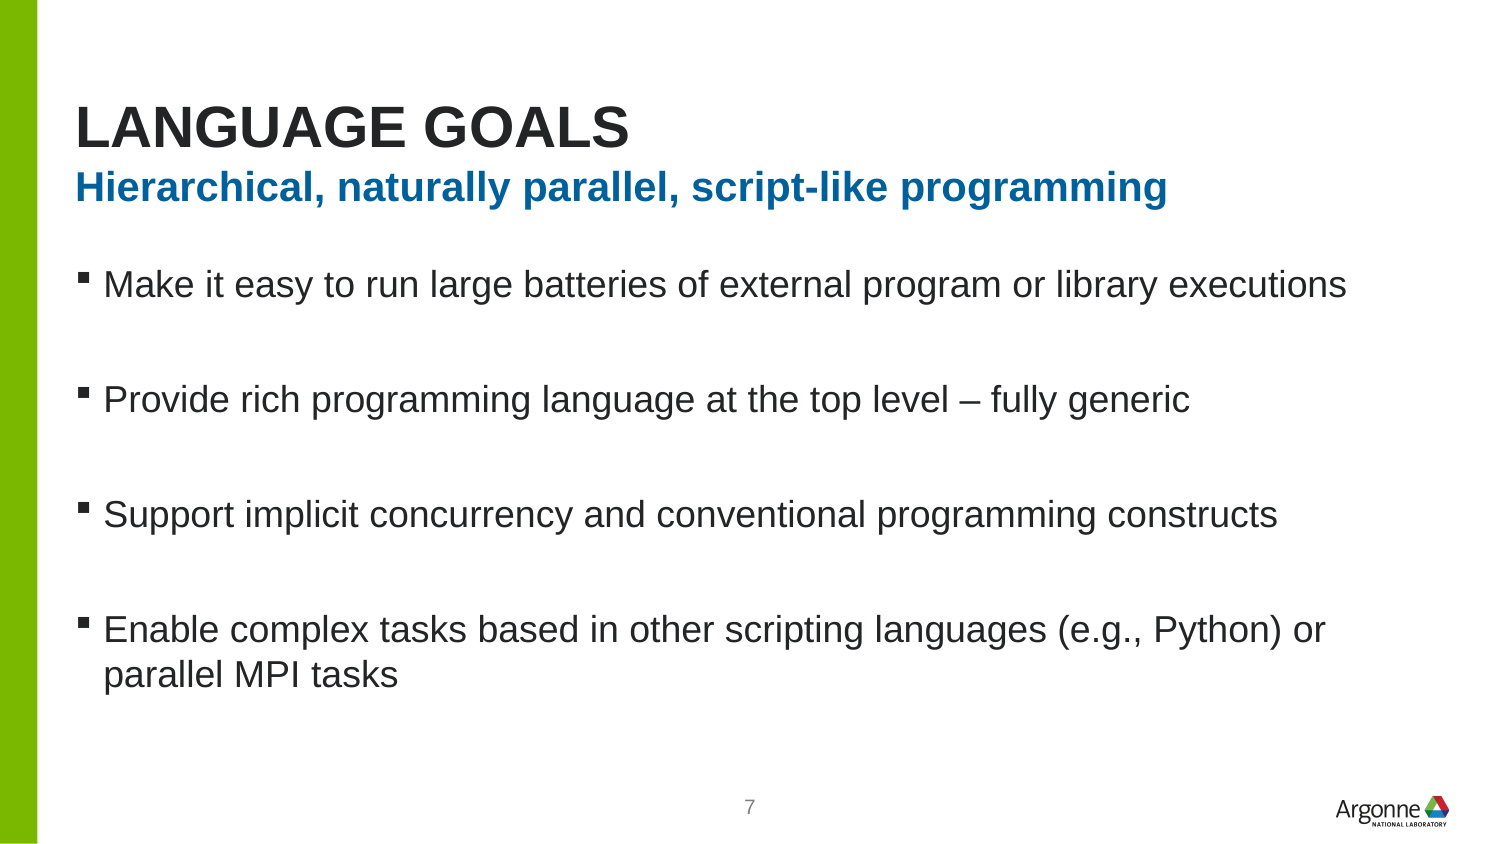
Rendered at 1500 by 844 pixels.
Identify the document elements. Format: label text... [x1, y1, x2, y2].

title Language goals [75, 58, 1449, 161]
slide_number 7 [712, 796, 788, 819]
list Make it easy to run large batteries of external program or library executions Provide rich programming language at the top level – fully generic Support implicit concurrency and conventional programming constructs Enable complex tasks based in other scripting languages (e.g., Python) or parallel MPI tasks [75, 260, 1449, 754]
list Hierarchical, naturally parallel, script-like programming [75, 165, 1449, 228]
picture [1330, 787, 1458, 834]
